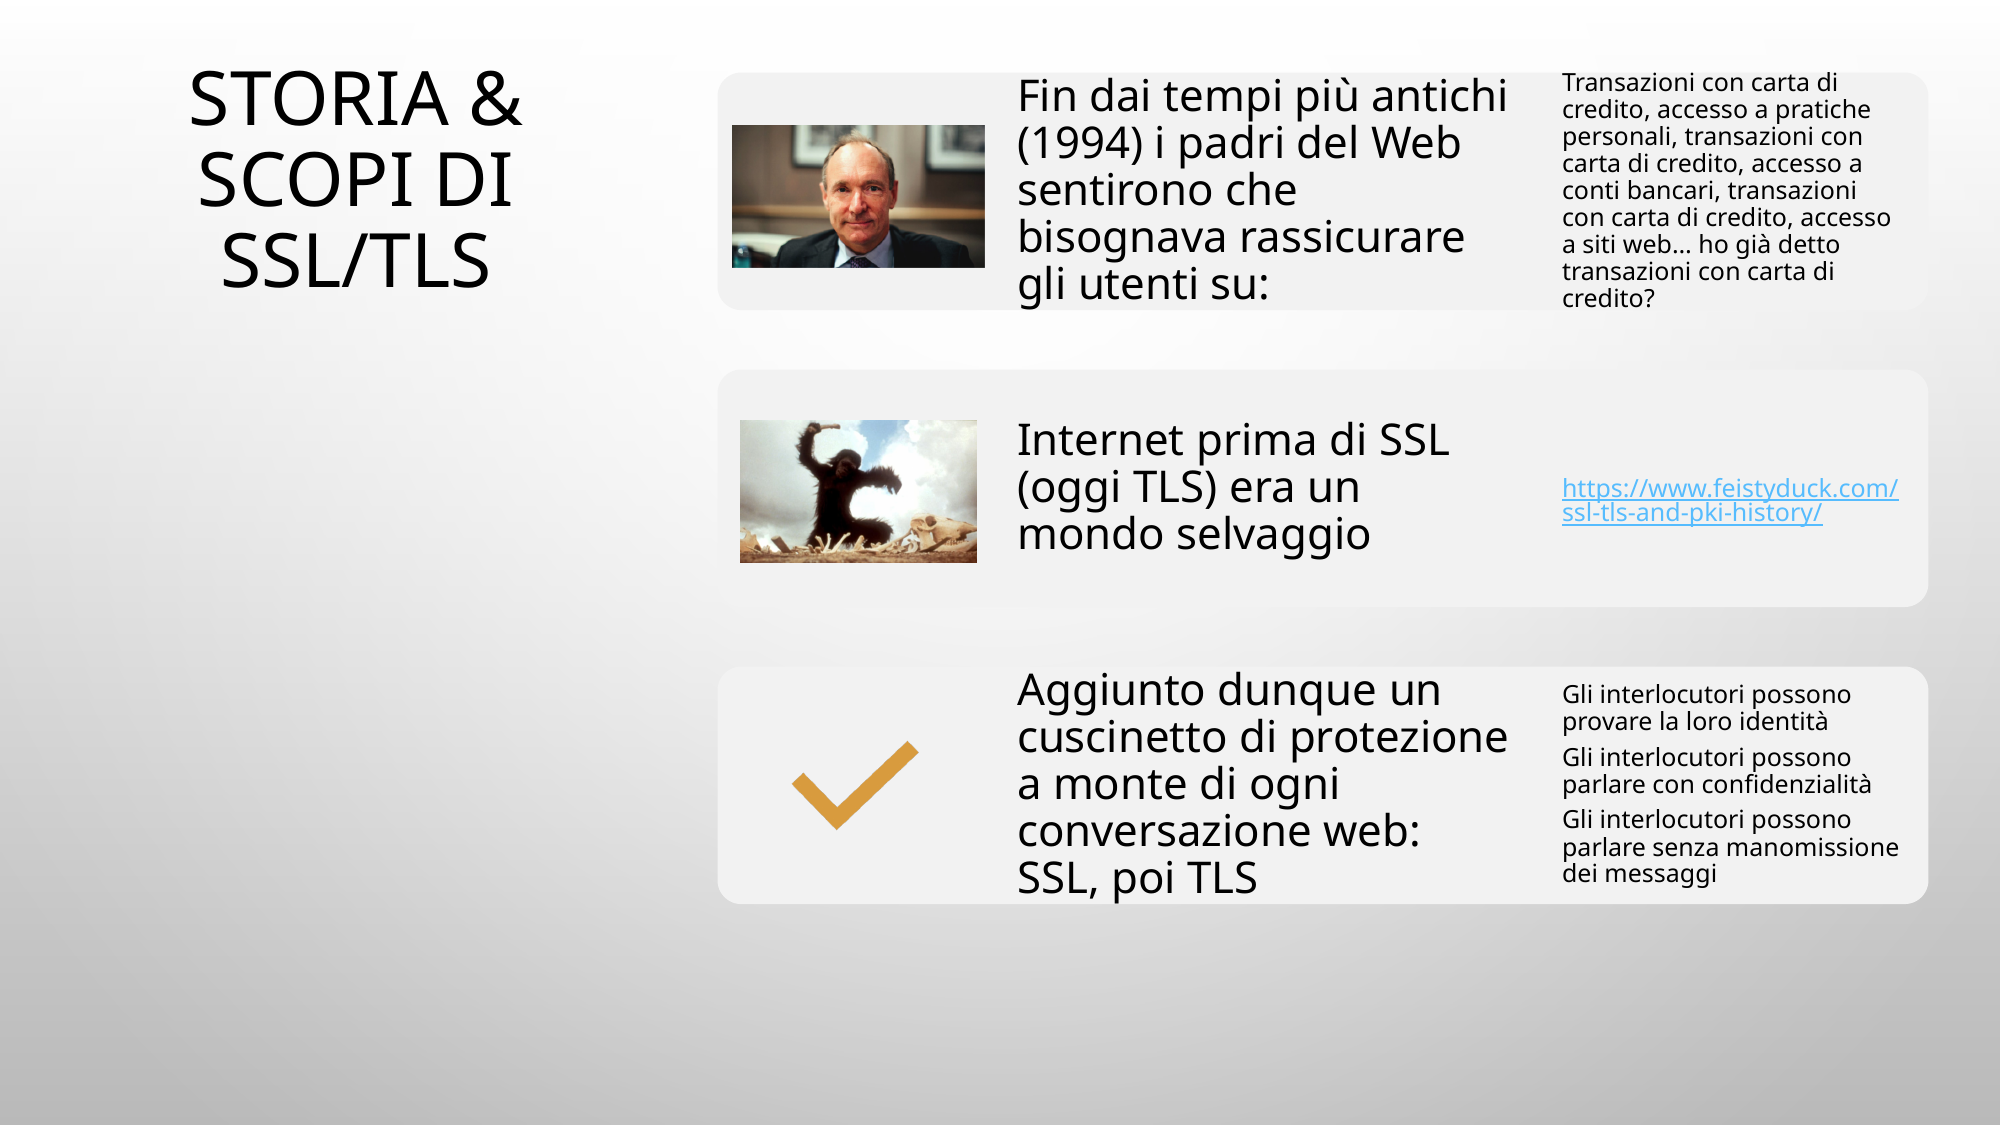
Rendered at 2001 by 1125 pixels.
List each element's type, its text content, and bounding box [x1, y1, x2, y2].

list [717, 72, 1929, 905]
picture [0, 0, 2000, 1125]
title Storia & Scopi di SSL/TLS [72, 53, 640, 906]
